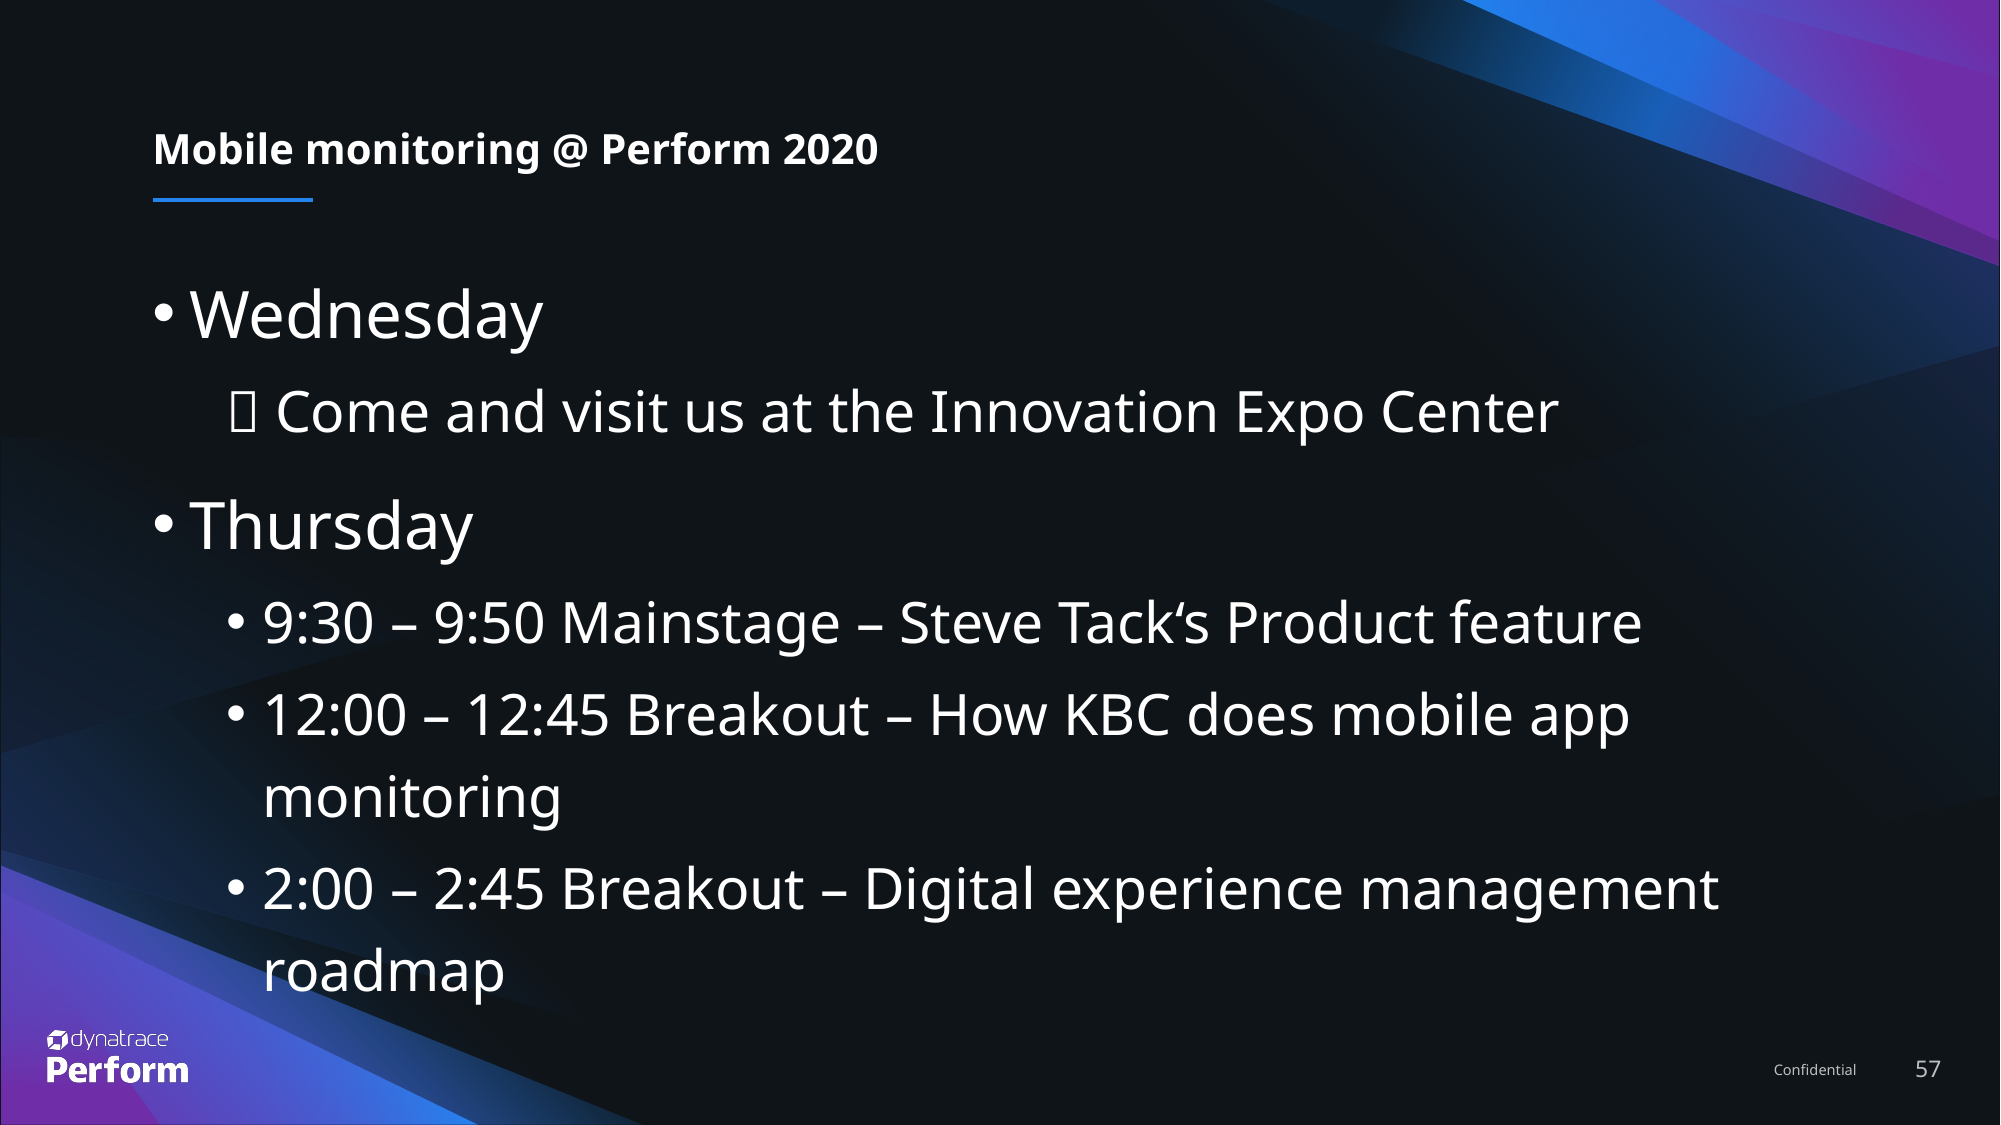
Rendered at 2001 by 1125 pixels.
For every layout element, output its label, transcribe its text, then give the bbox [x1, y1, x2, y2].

picture [1, 0, 1999, 1125]
title Mobile monitoring @ Perform 2020 [137, 59, 1863, 181]
list Wednesday  Come and visit us at the Innovation Expo Center Thursday 9:30 – 9:50 Mainstage – Steve Tack‘s Product feature 12:00 – 12:45 Breakout – How KBC does mobile app monitoring 2:00 – 2:45 Breakout – Digital experience management roadmap [137, 249, 1863, 1014]
